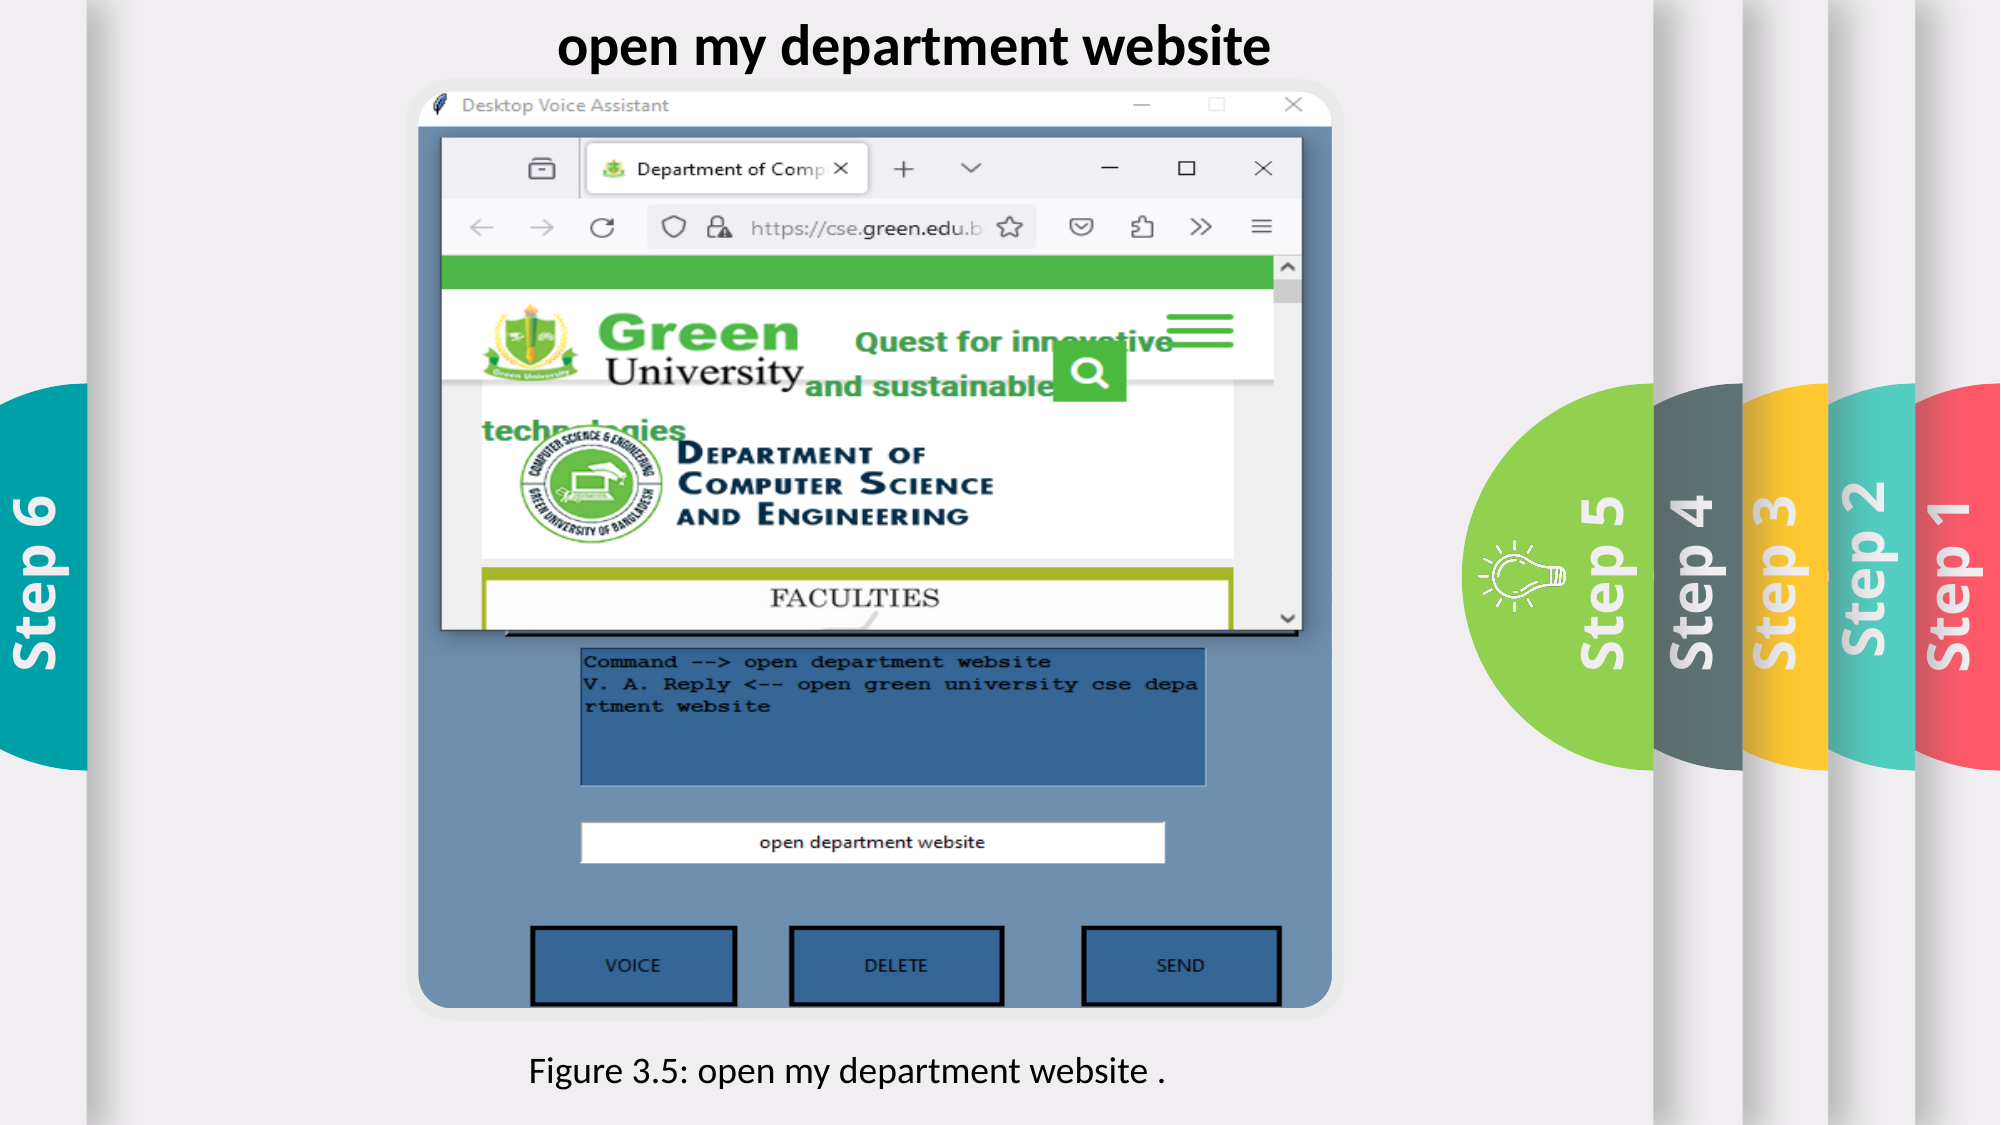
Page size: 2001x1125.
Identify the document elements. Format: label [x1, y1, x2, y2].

text_box [1654, 0, 1743, 1125]
text_box [1743, 0, 1829, 1125]
text_box [1829, 0, 1916, 1125]
text_box [88, 0, 1654, 1125]
text_box [0, 0, 88, 1125]
picture [412, 85, 1339, 1015]
text_box [1916, 0, 2000, 1125]
